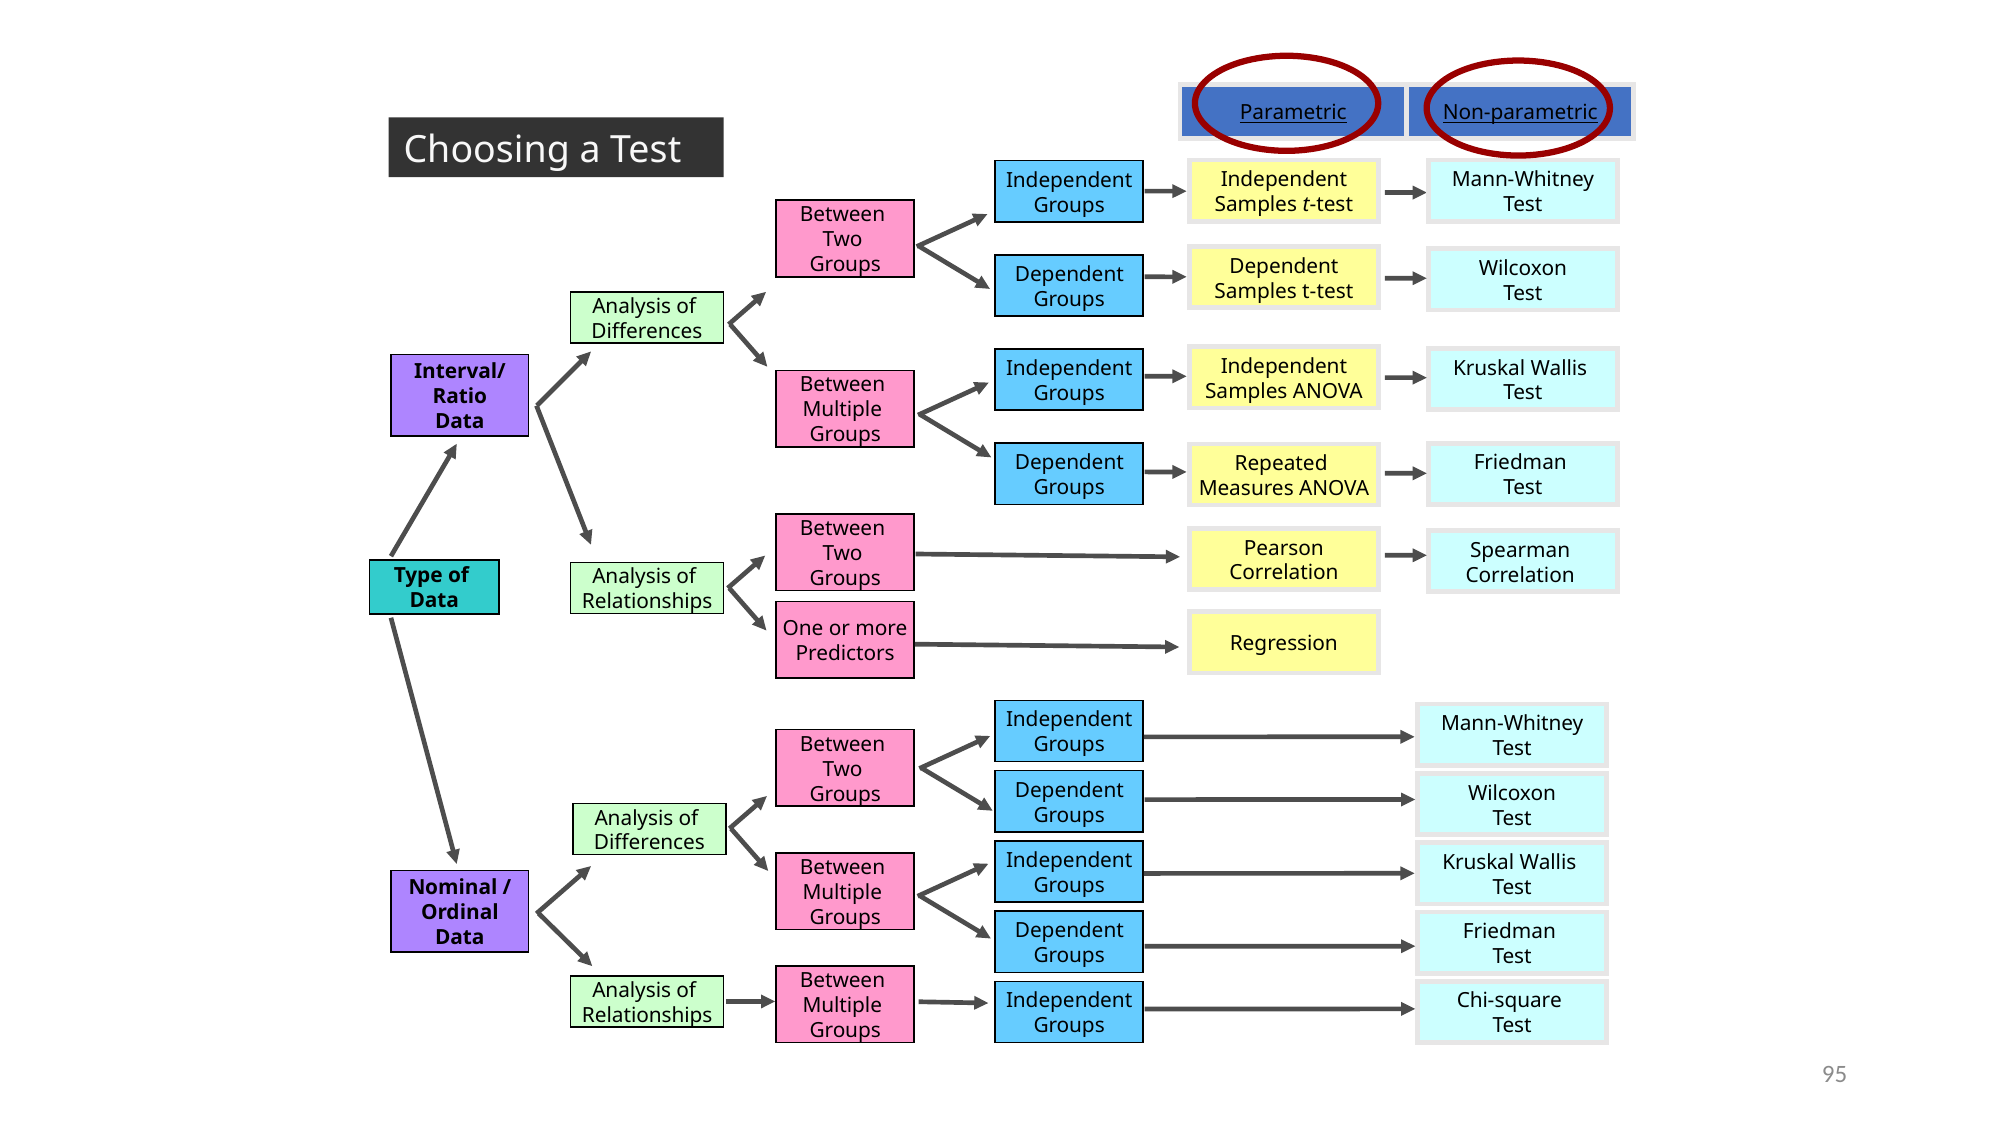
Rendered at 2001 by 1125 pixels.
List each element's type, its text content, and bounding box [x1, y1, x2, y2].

text_box [1202, 55, 1371, 84]
text_box [1439, 60, 1598, 84]
slide_number 95 [1412, 1042, 1863, 1103]
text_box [297, 84, 1634, 1043]
